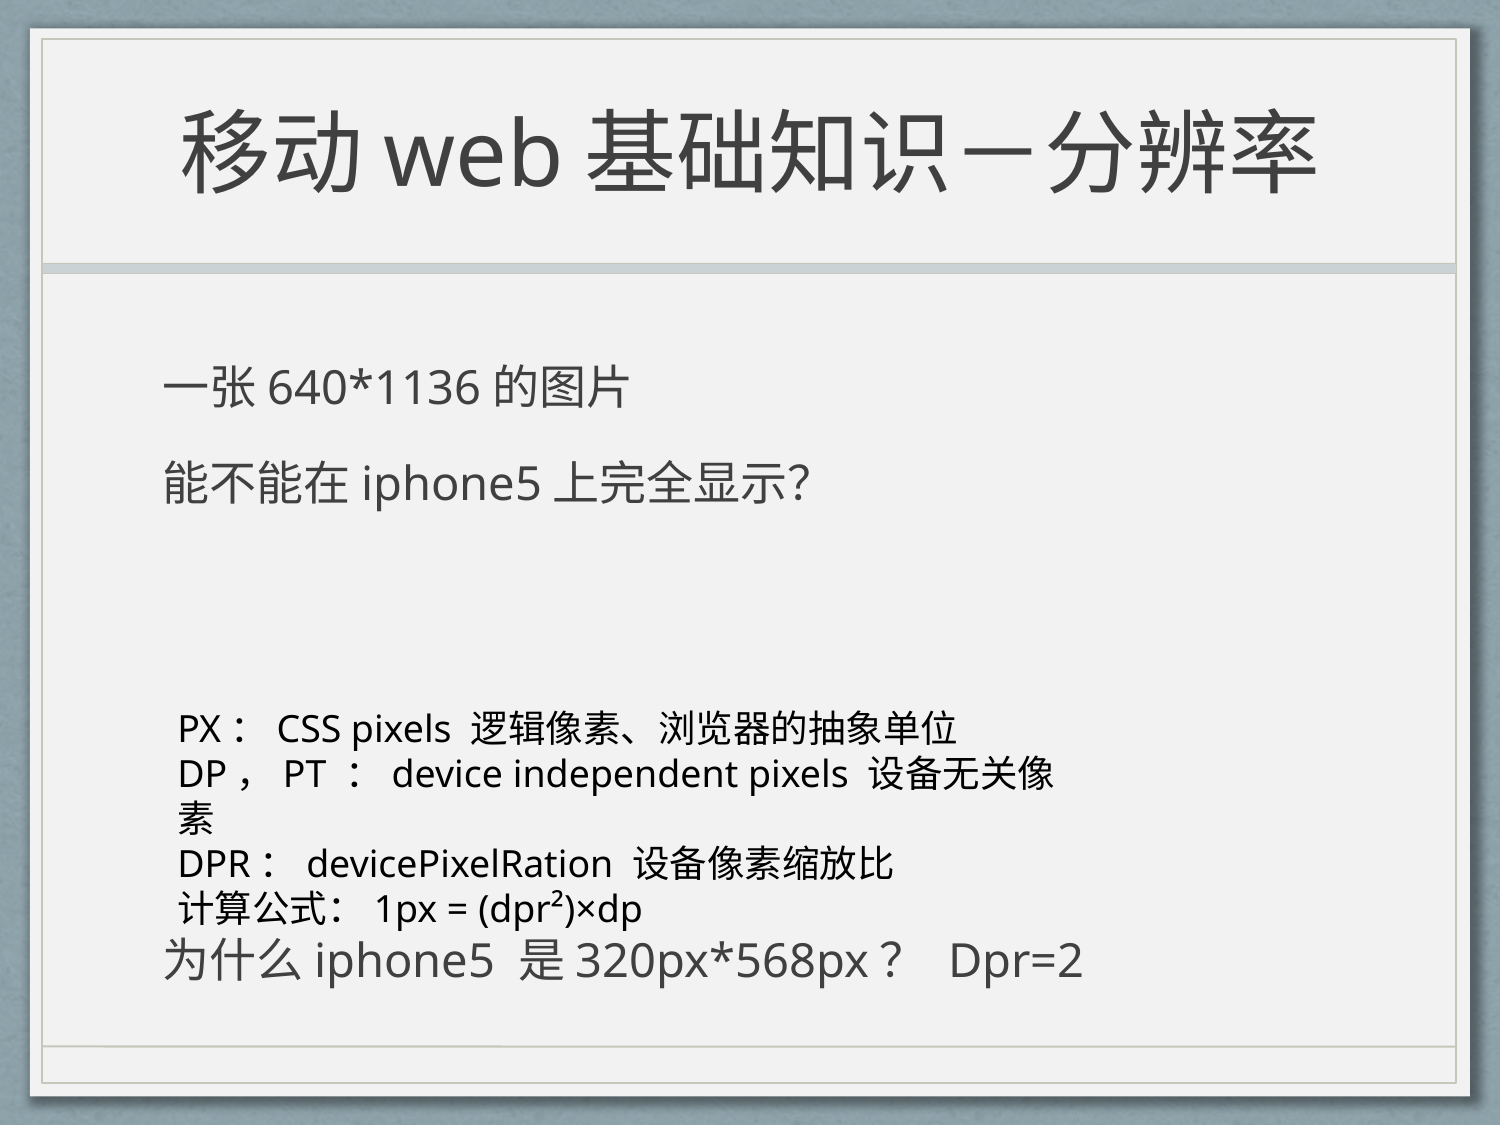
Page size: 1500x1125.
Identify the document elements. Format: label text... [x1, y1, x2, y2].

list 一张640*1136的图片 能不能在iphone5上完全显示？ 为什么iphone5 是320px*568px？ Dpr=2 [147, 350, 1353, 995]
title 移动web基础知识－分辨率 [147, 40, 1353, 260]
text_box PX：CSS pixels 逻辑像素、浏览器的抽象单位 DP，PT ：device independent pixels 设备无关像素 DPR：devicePixelRation 设备像素缩放比 计算公式：1px = (dpr²)×dp [162, 697, 1102, 938]
